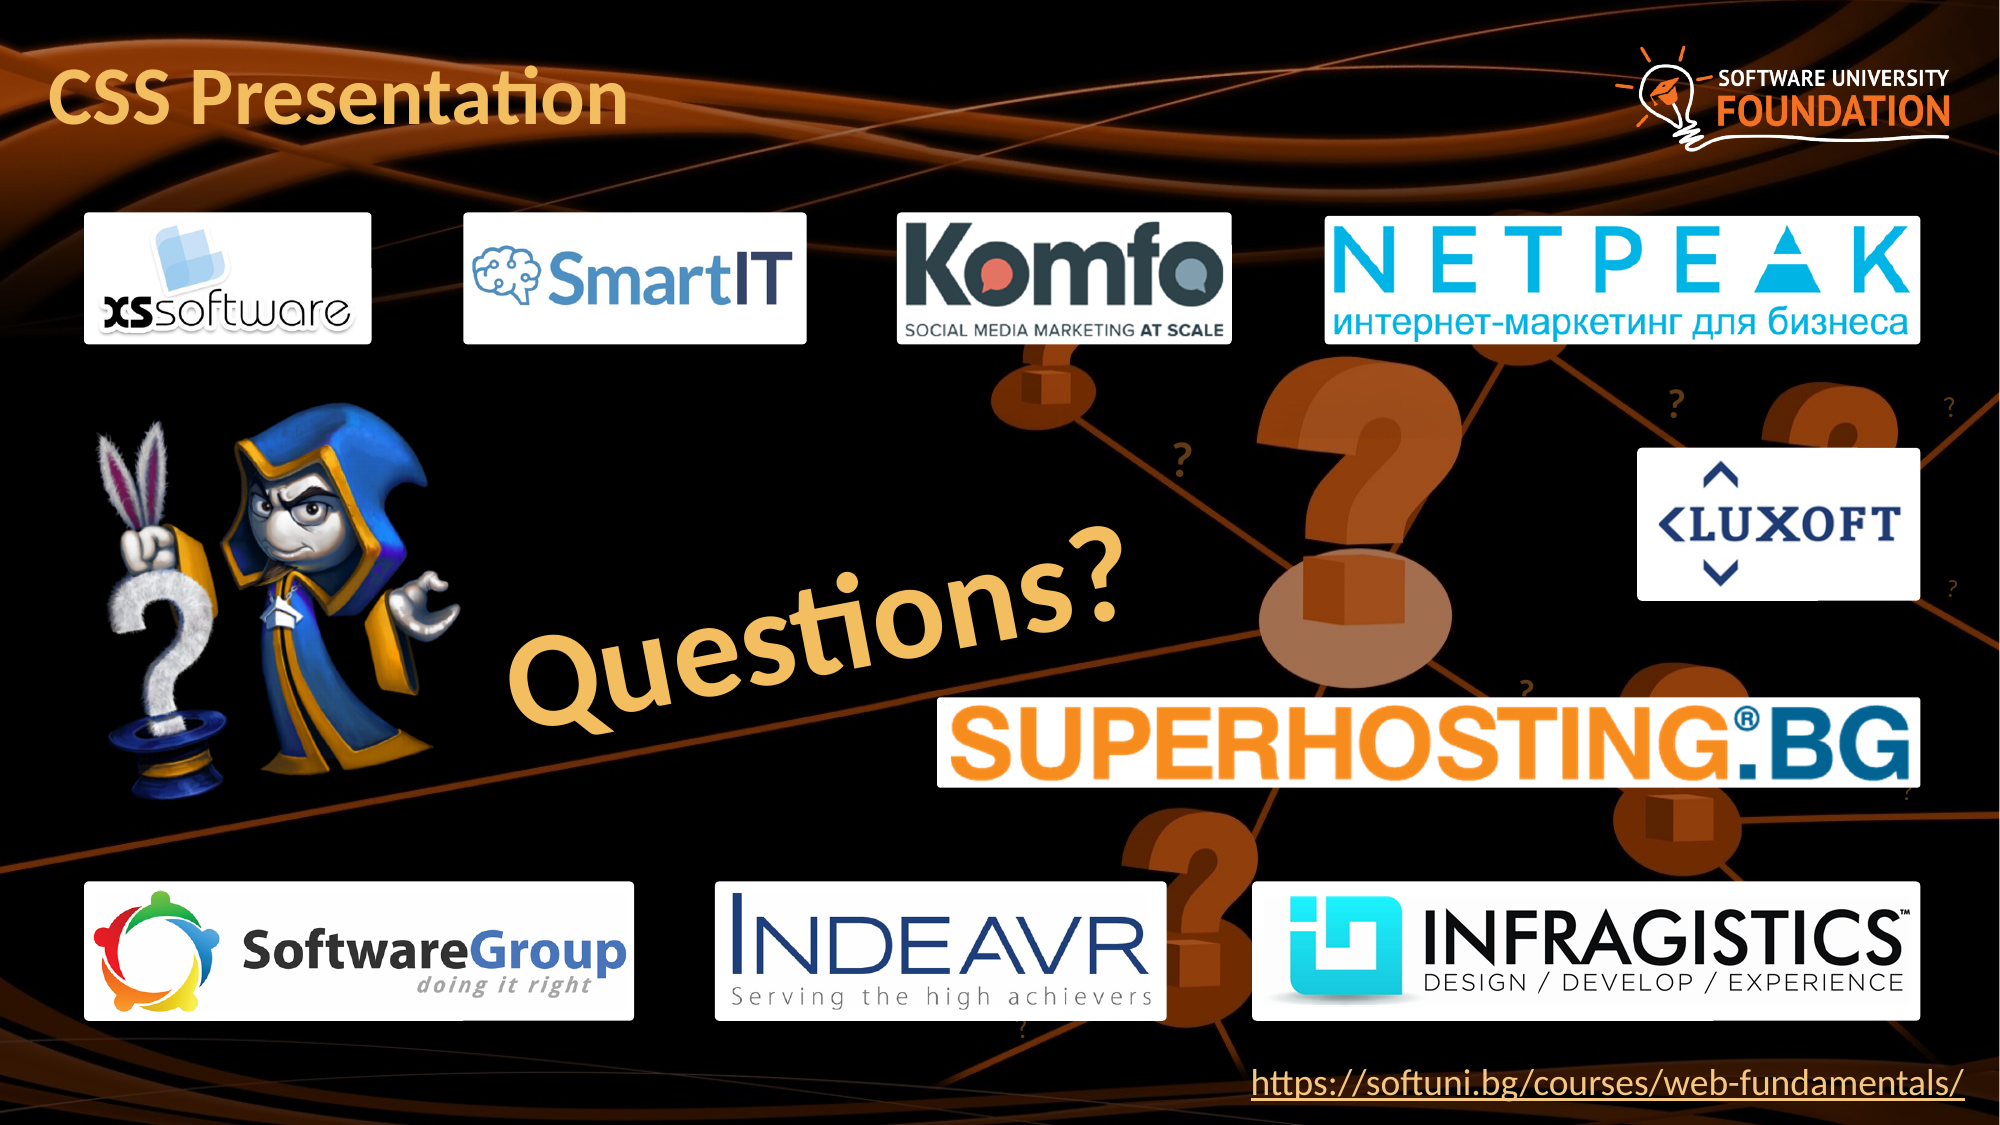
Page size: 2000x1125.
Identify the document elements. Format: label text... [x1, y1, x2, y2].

list https://softuni.bg/courses/web-fundamentals/ [250, 1050, 1971, 1110]
title CSS Presentation [30, 6, 1602, 189]
picture [0, 0, 2000, 1125]
